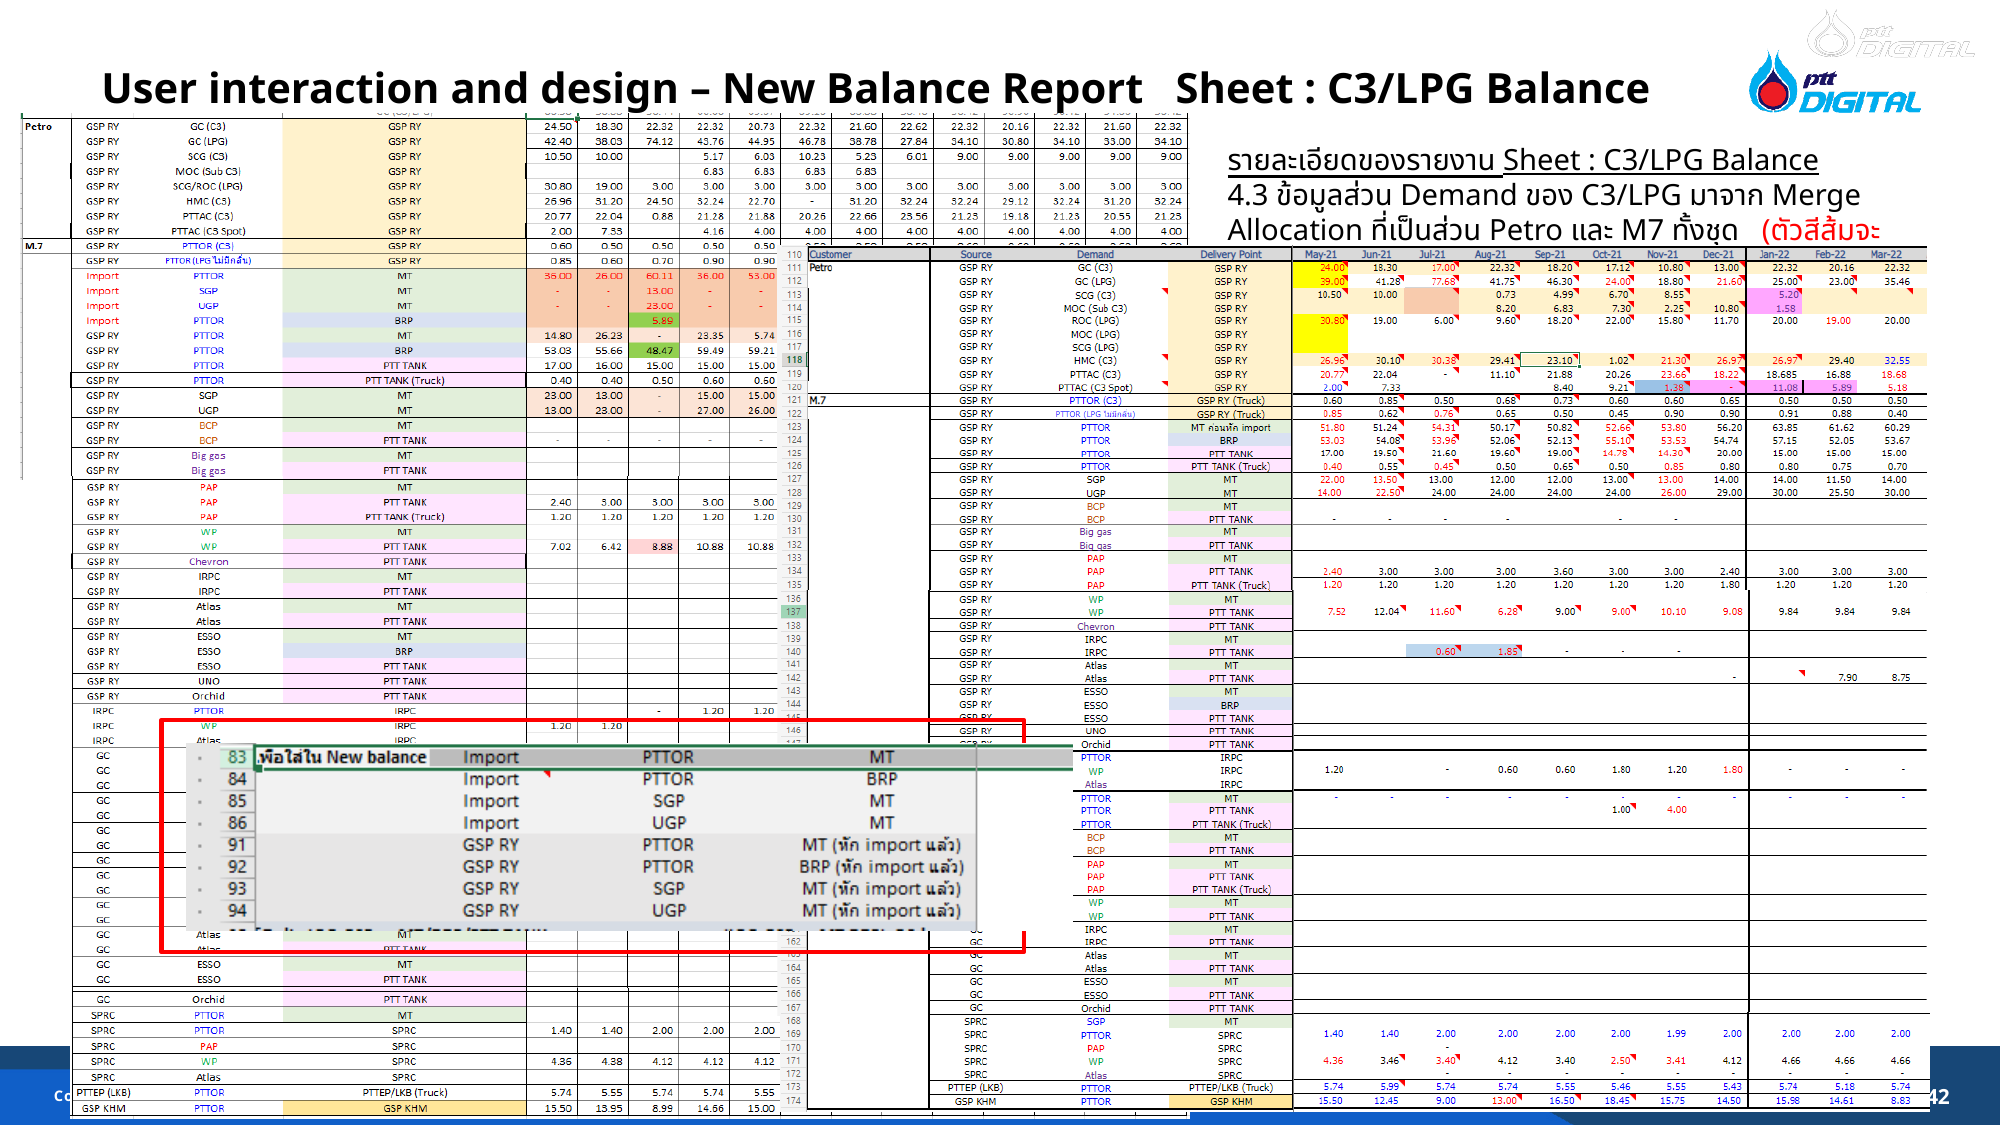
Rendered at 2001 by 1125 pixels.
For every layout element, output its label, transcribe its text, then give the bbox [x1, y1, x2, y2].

picture [1744, 0, 1977, 135]
slide_number 42 [1930, 1076, 1985, 1119]
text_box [777, 245, 1930, 1112]
list User interaction and design – New Balance Report Sheet : C3/LPG Balance [86, 54, 1709, 114]
text_box รายละเอียดของรายงาน Sheet : C3/LPG Balance 4.3 ข้อมูลส่วน Demand ของ C3/LPG มาจาก Merge Allocation ที่เป็นส่วน Petro และ M7 ทั้งชุด (ตัวสีส้มจะเป็นส่วนที่ต่างกัน คือ มีการแยก Import กับ โรงแยก) [1212, 134, 1897, 244]
picture [186, 743, 1073, 931]
picture [0, 1046, 2000, 1125]
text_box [20, 113, 1190, 1119]
